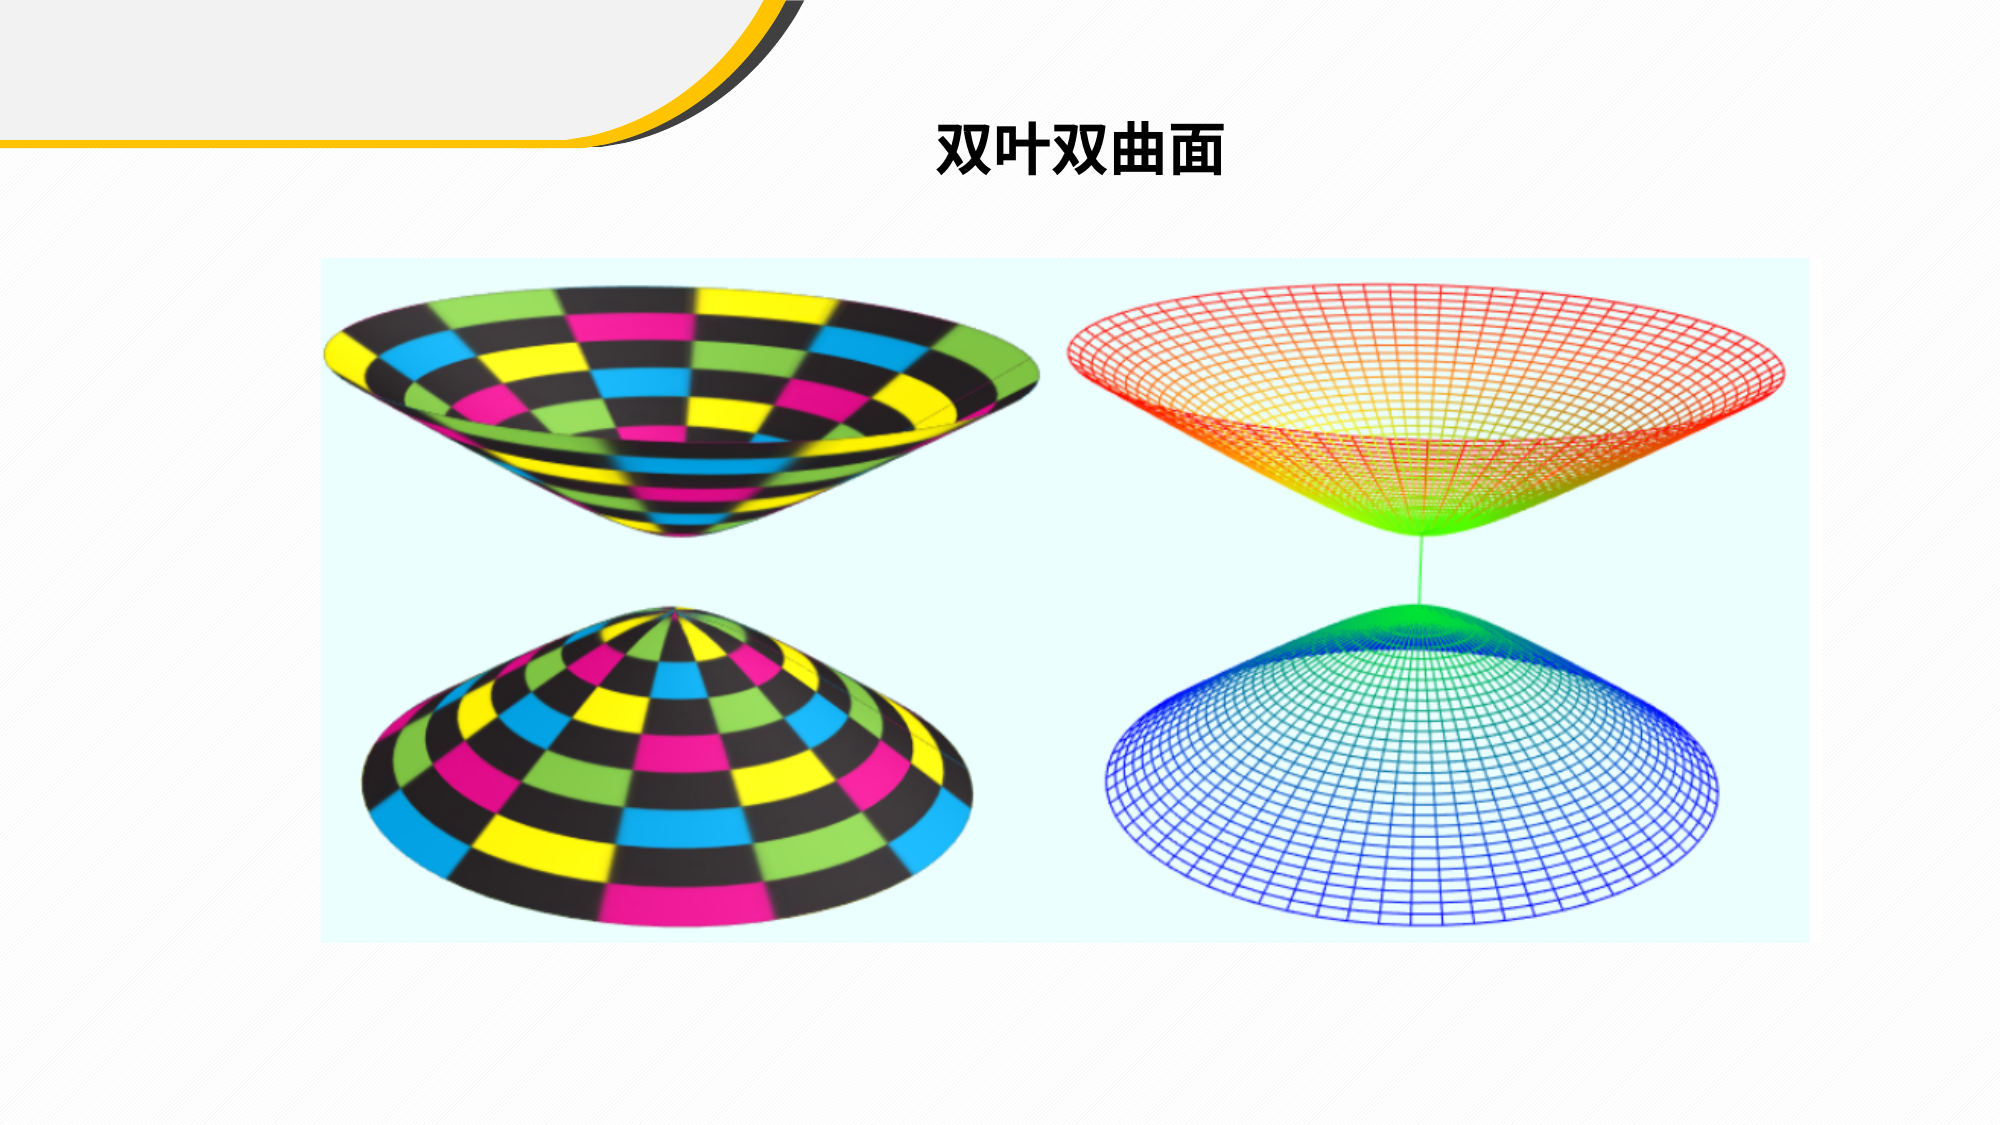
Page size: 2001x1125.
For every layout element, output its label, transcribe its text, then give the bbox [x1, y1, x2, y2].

text_box 双叶双曲面 [920, 104, 1242, 189]
picture [321, 258, 1822, 943]
